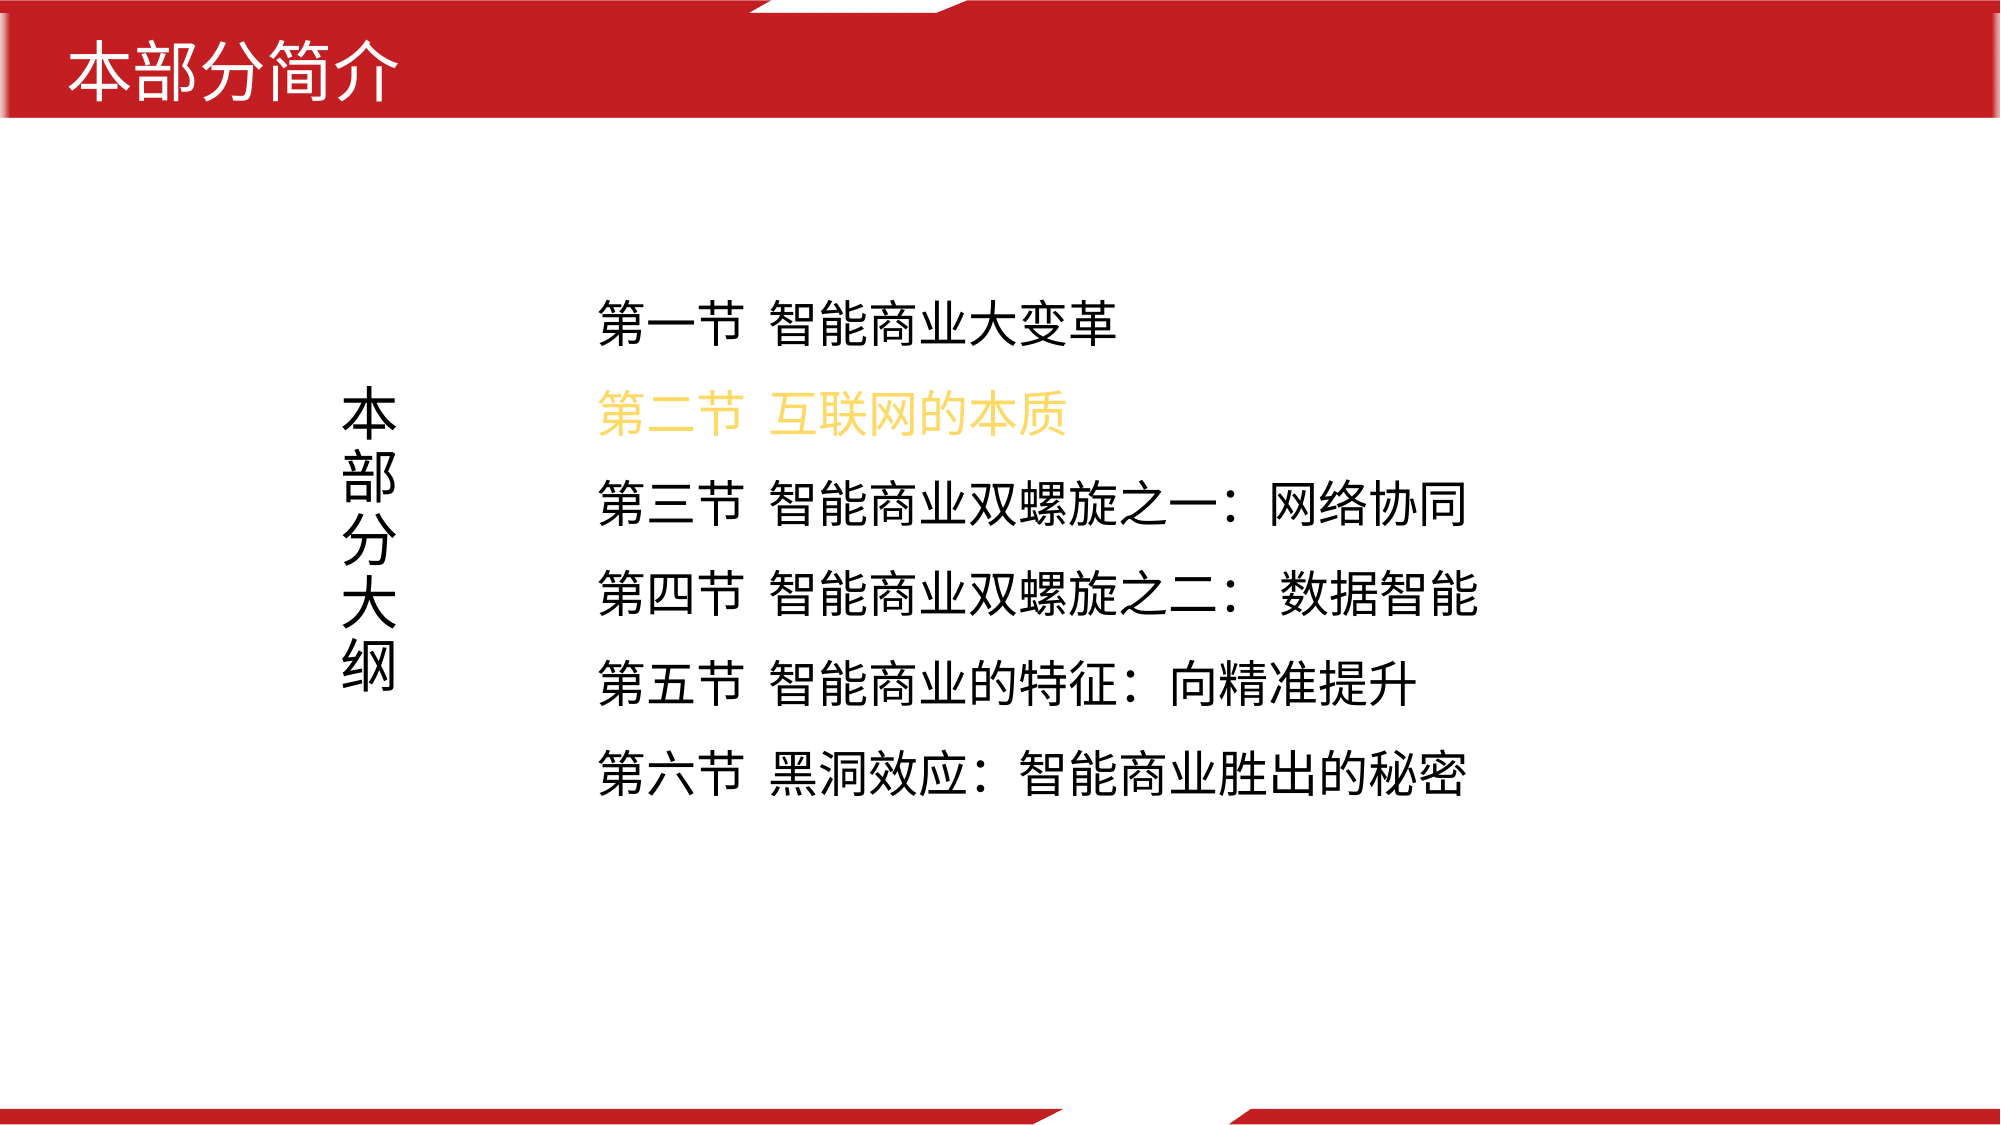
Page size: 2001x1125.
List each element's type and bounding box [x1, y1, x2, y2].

text_box [0, 0, 2000, 1125]
